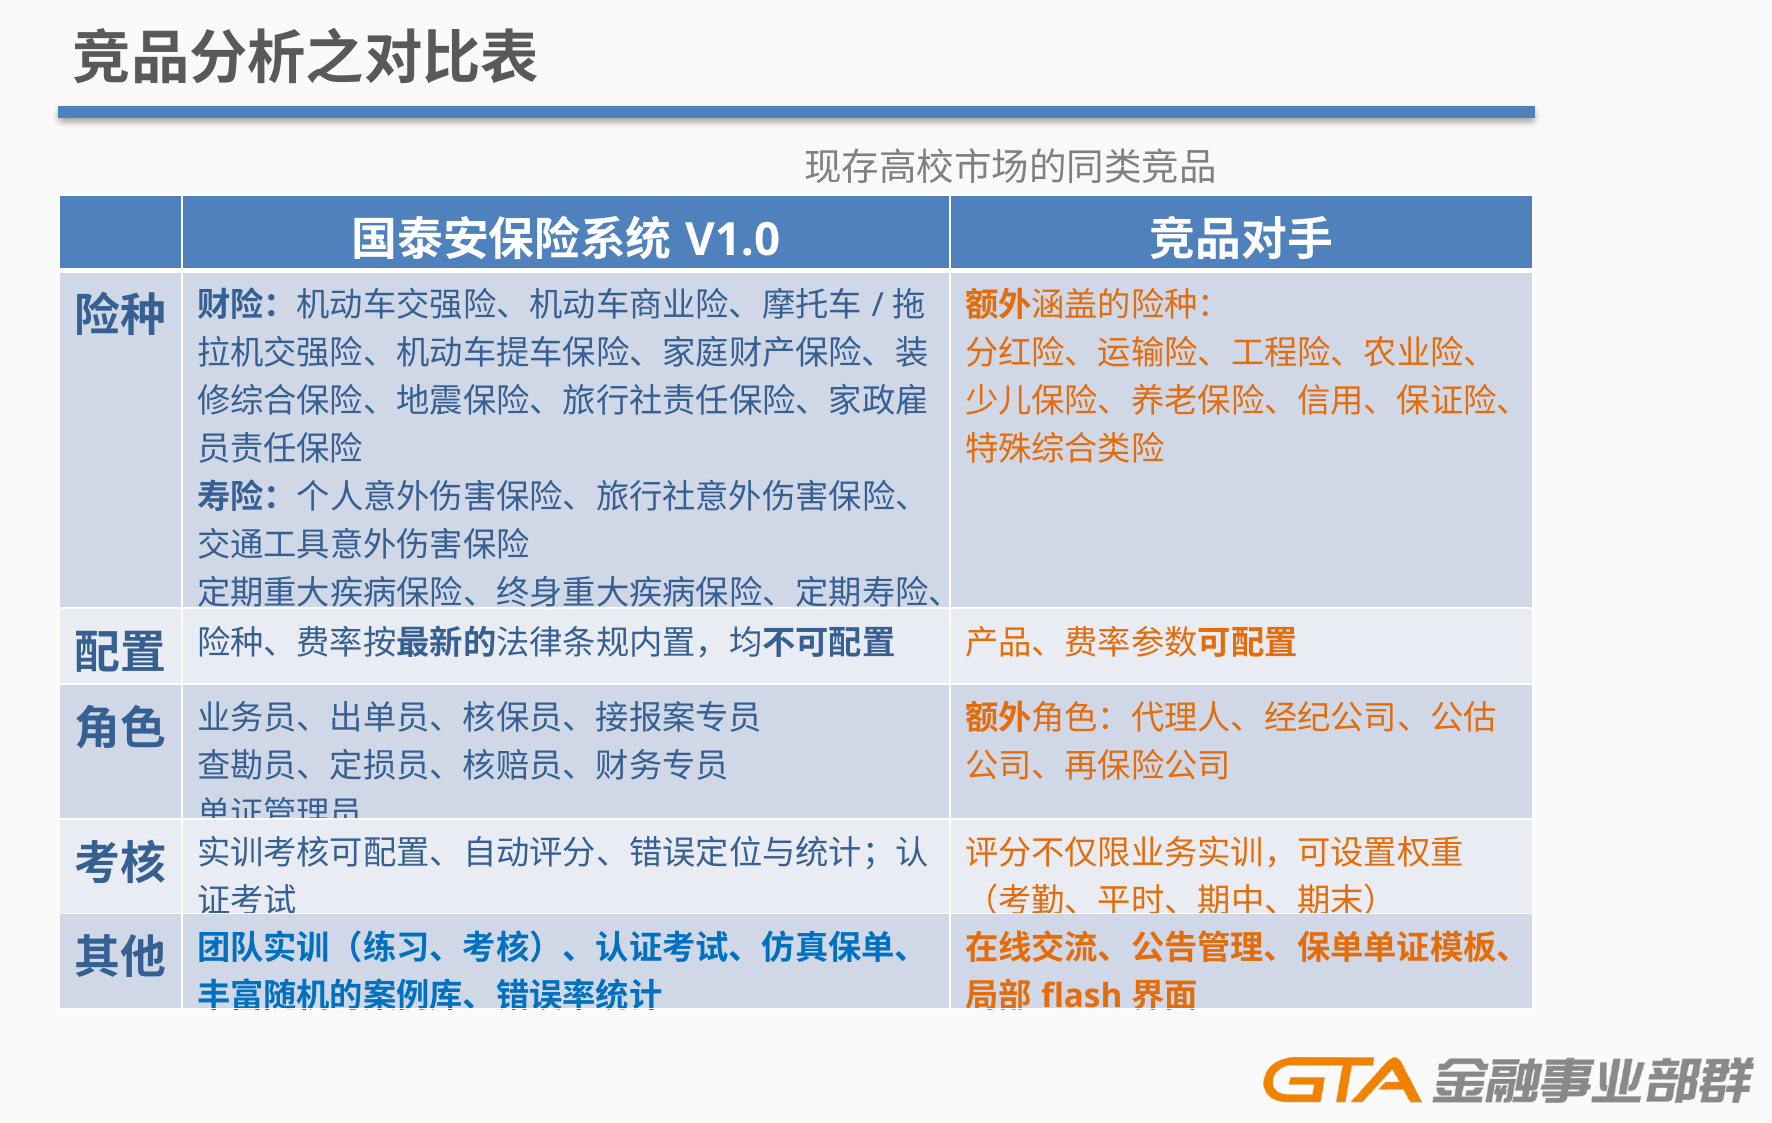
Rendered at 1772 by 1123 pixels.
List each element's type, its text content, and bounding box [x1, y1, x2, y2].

table_cell 配置 [60, 609, 181, 683]
table_cell 实训考核可配置、自动评分、错误定位与统计；认证考试 [183, 820, 949, 913]
table_cell 考核 [60, 820, 181, 913]
table_header [60, 196, 181, 268]
table_cell 业务员、出单员、核保员、接报案专员 查勘员、定损员、核赔员、财务专员 单证管理员 [183, 685, 949, 818]
table_cell 评分不仅限业务实训，可设置权重（考勤、平时、期中、期末） [951, 820, 1532, 913]
table_cell 其他 [60, 914, 181, 1008]
table_cell 财险：机动车交强险、机动车商业险、摩托车/拖拉机交强险、机动车提车保险、家庭财产保险、装修综合保险、地震保险、旅行社责任保险、家政雇员责任保险 寿险：个人意外伤害保险、旅行社意外伤害保险、交通工具意外伤害保险 定期重大疾病保险、终身重大疾病保险、定期寿险、终身寿险 [183, 273, 949, 607]
table_cell 险种、费率按最新的法律条规内置，均不可配置 [183, 609, 949, 683]
table_cell 团队实训（练习、考核）、认证考试、仿真保单、丰富随机的案例库、错误率统计 [183, 914, 949, 1008]
table_cell 险种 [60, 273, 181, 607]
table_cell 产品、费率参数可配置 [951, 609, 1532, 683]
table_cell 额外涵盖的险种： 分红险、运输险、工程险、农业险、少儿保险、养老保险、信用、保证险、特殊综合类险 [951, 273, 1532, 607]
table_cell 角色 [60, 685, 181, 818]
text_box 现存高校市场的同类竞品 [58, 135, 1547, 196]
table_header 竞品对手 [951, 196, 1532, 268]
text_box 竞品分析之对比表 [58, 12, 1342, 98]
table_cell 在线交流、公告管理、保单单证模板、局部flash界面 [951, 914, 1532, 1008]
table_header 国泰安保险系统V1.0 [183, 196, 949, 268]
table_cell 额外角色：代理人、经纪公司、公估公司、再保险公司 [951, 685, 1532, 818]
picture [1263, 1057, 1754, 1103]
